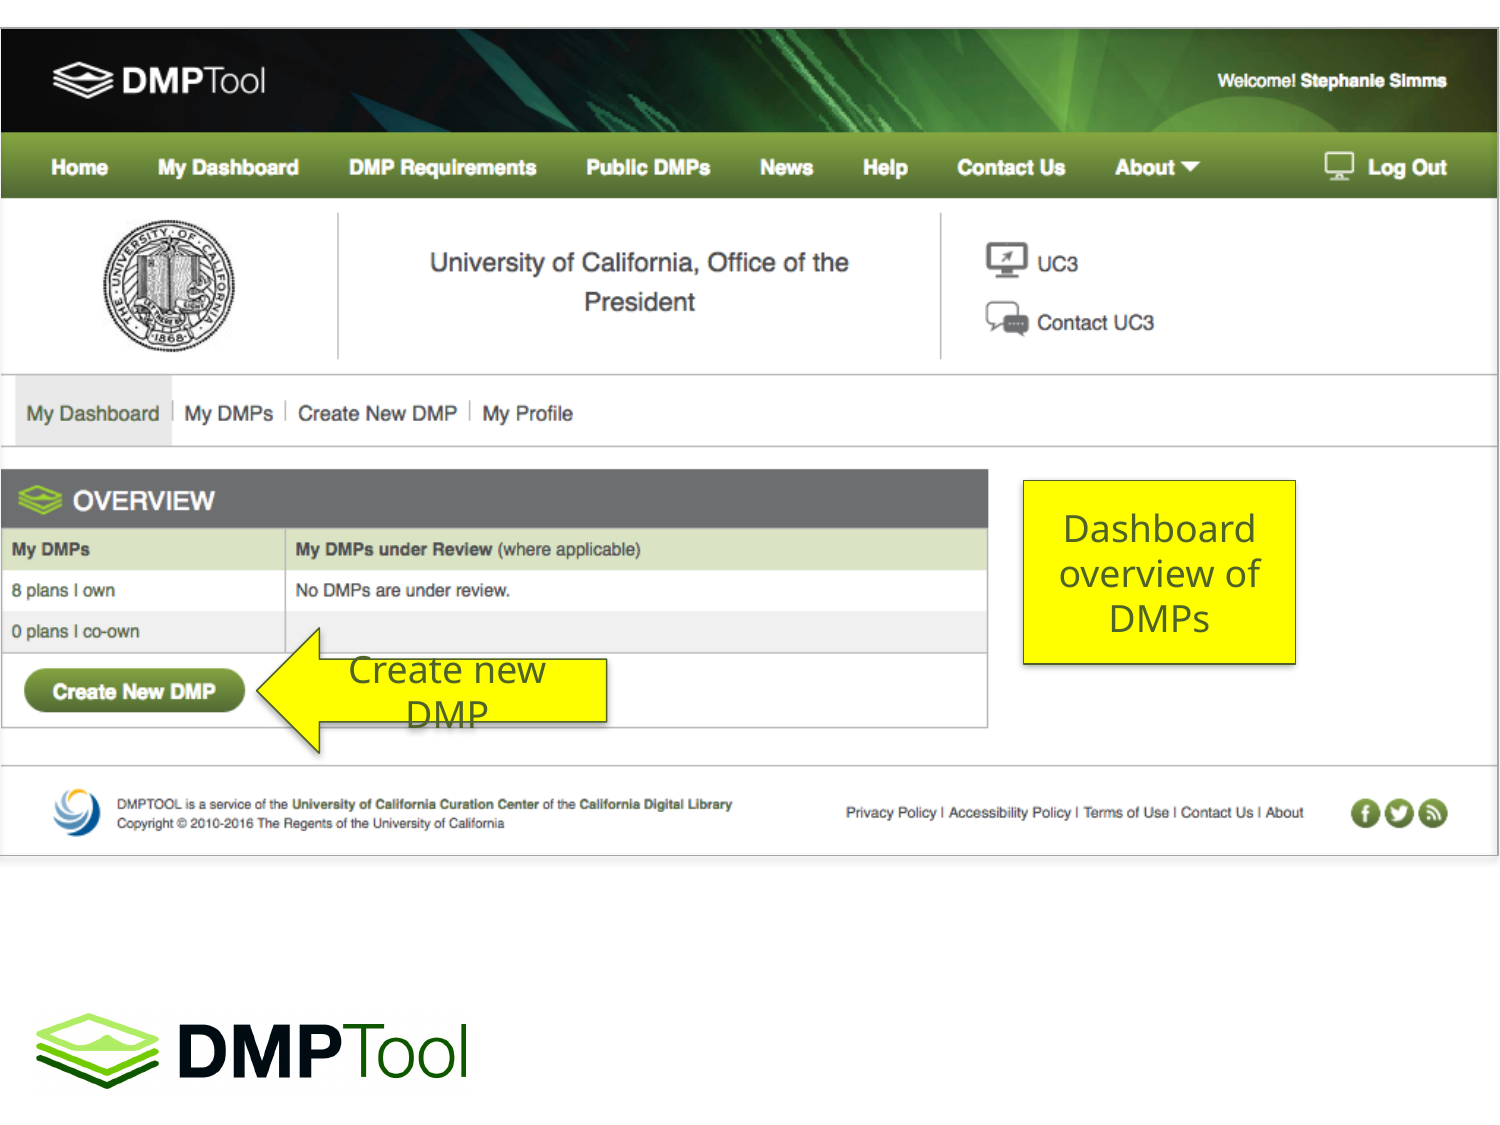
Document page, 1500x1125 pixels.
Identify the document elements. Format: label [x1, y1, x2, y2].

picture [32, 1007, 473, 1096]
picture [1, 27, 1500, 856]
